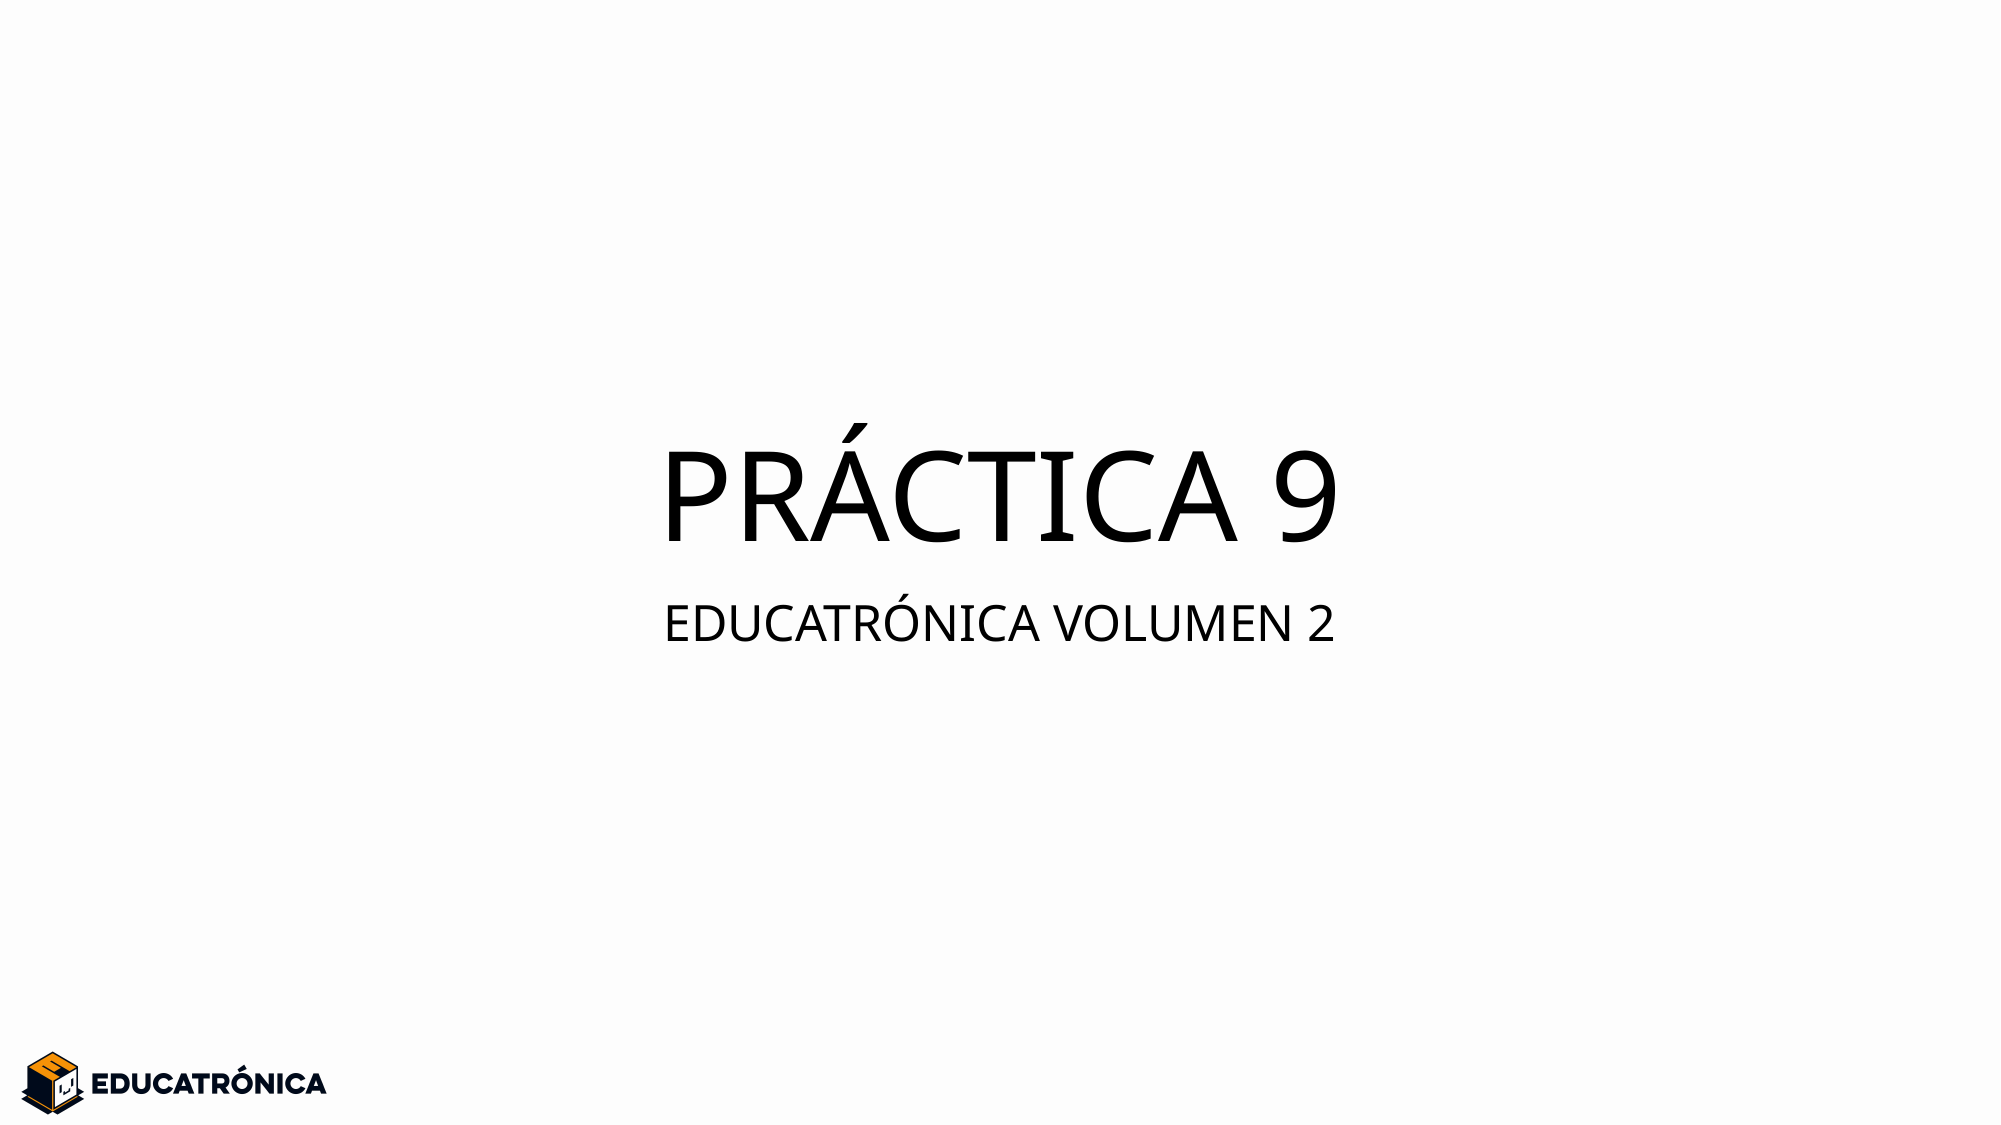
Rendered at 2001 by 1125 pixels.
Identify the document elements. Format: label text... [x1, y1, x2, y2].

title PRÁCTICA 9 [249, 184, 1750, 576]
picture [19, 1048, 330, 1118]
subtitle EDUCATRÓNICA VOLUMEN 2 [249, 590, 1750, 863]
